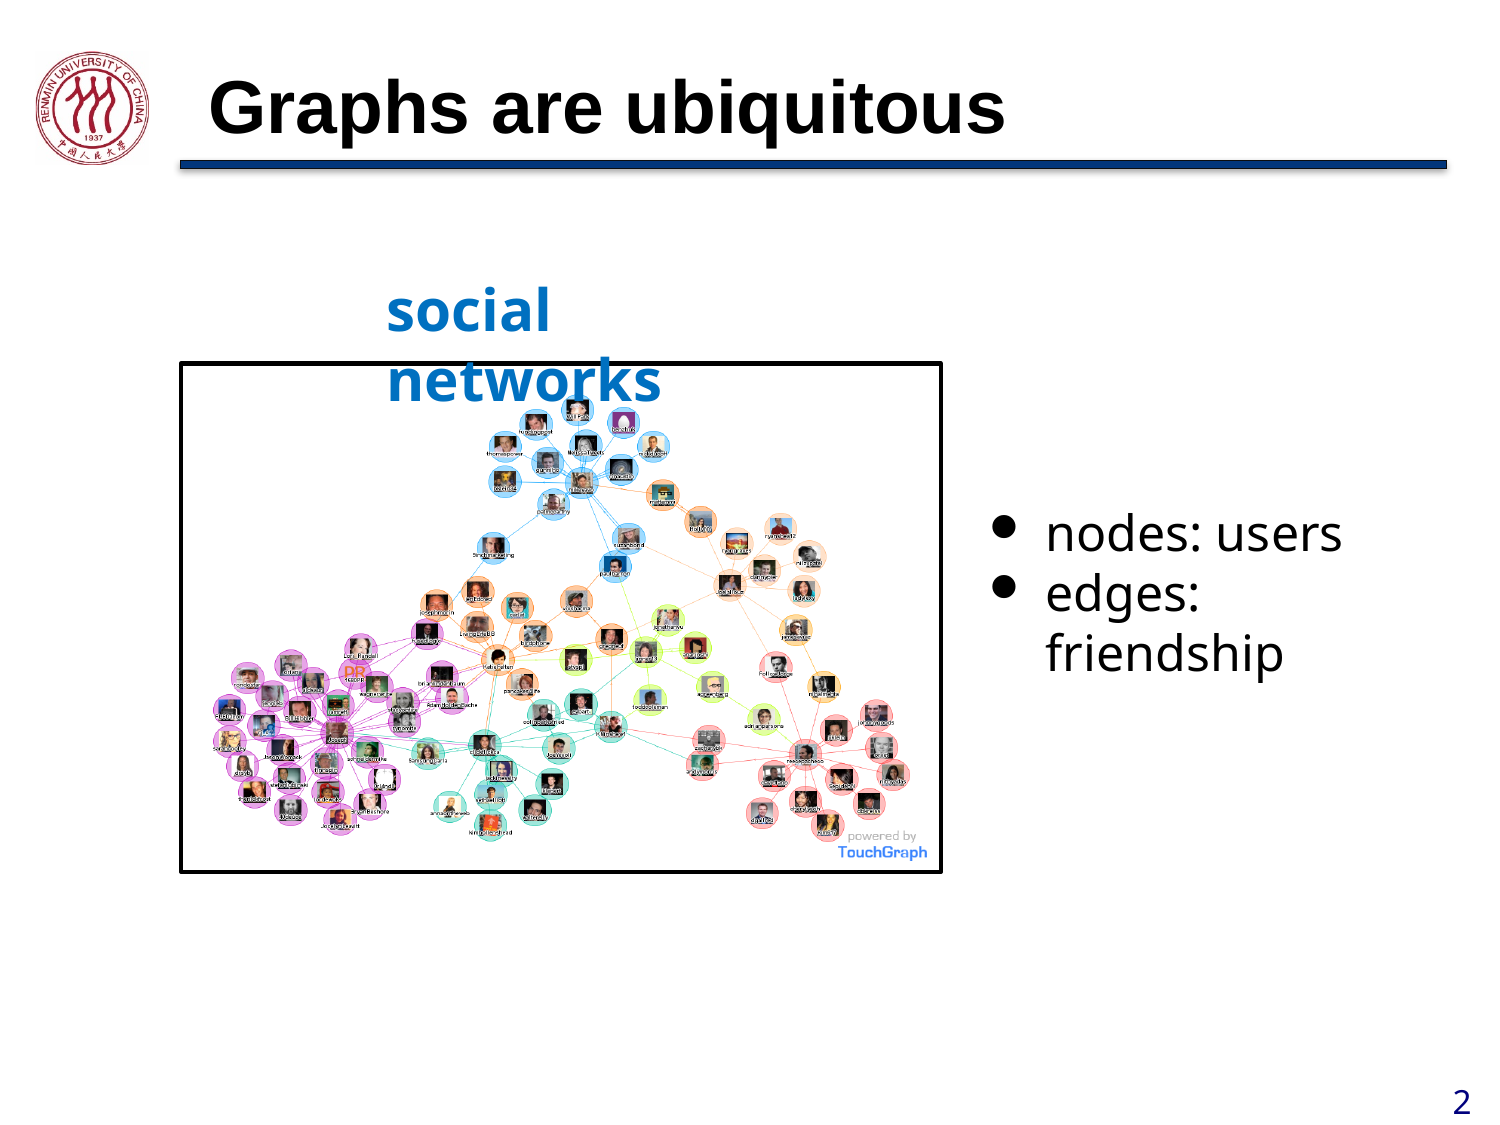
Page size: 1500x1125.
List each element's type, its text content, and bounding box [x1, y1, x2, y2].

text_box nodes: users edges: friendship [974, 494, 1447, 689]
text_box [182, 265, 940, 870]
picture [35, 51, 149, 165]
title Graphs are ubiquitous [193, 10, 1495, 197]
